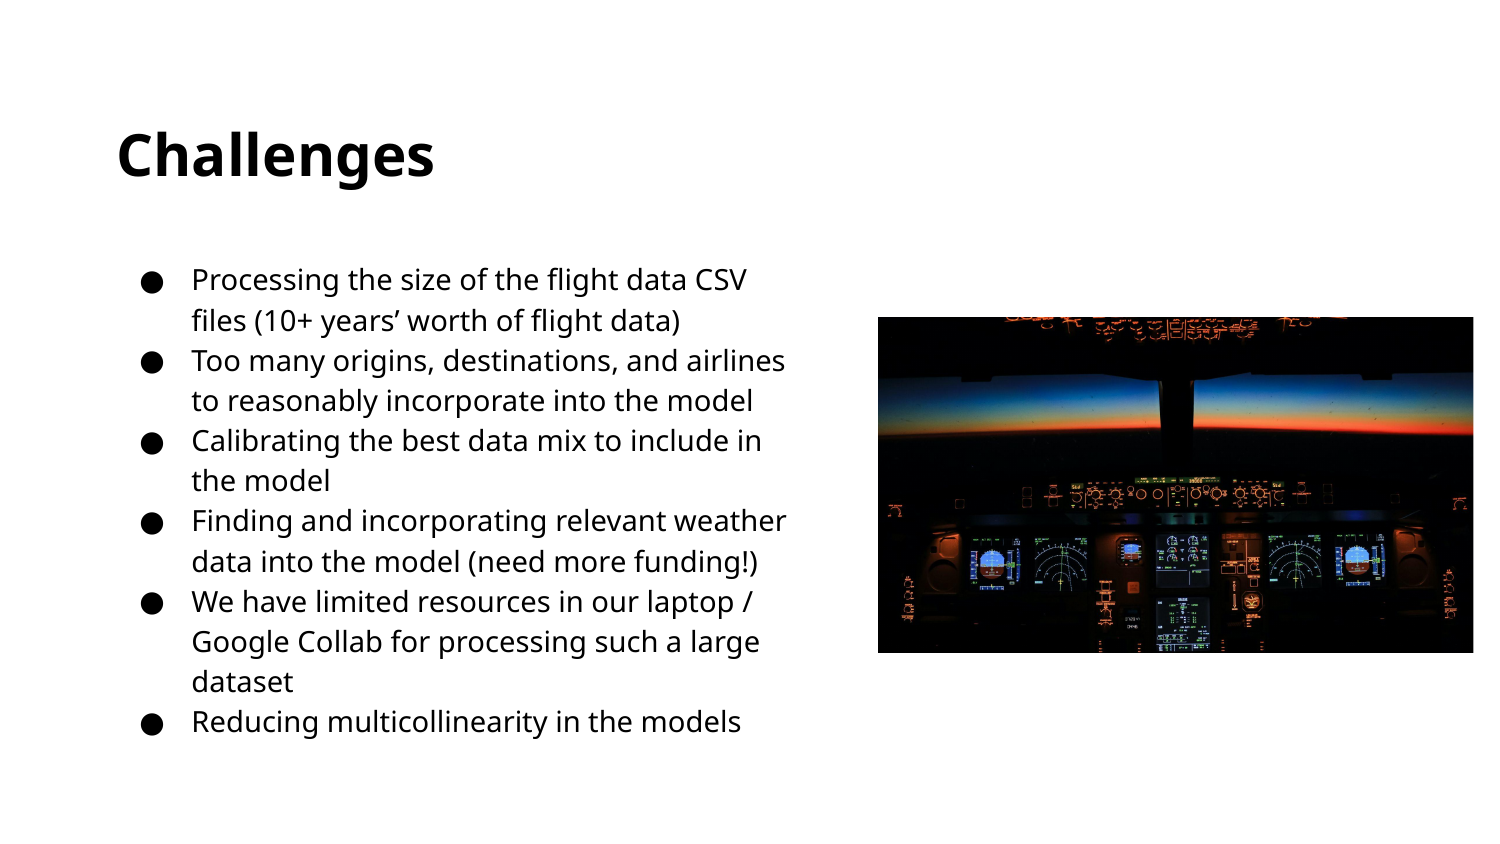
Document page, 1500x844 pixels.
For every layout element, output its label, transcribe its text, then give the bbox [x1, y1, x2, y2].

text_box Challenges [101, 103, 594, 204]
text_box Processing the size of the flight data CSV files (10+ years’ worth of flight data) Too many origins, destinations, and airlines to reasonably incorporate into the model Calibrating the best data mix to include in the model Finding and incorporating relevant weather data into the model (need more funding!) We have limited resources in our laptop / Google Collab for processing such a large dataset Reducing multicollinearity in the models [101, 241, 824, 729]
picture [877, 317, 1474, 653]
